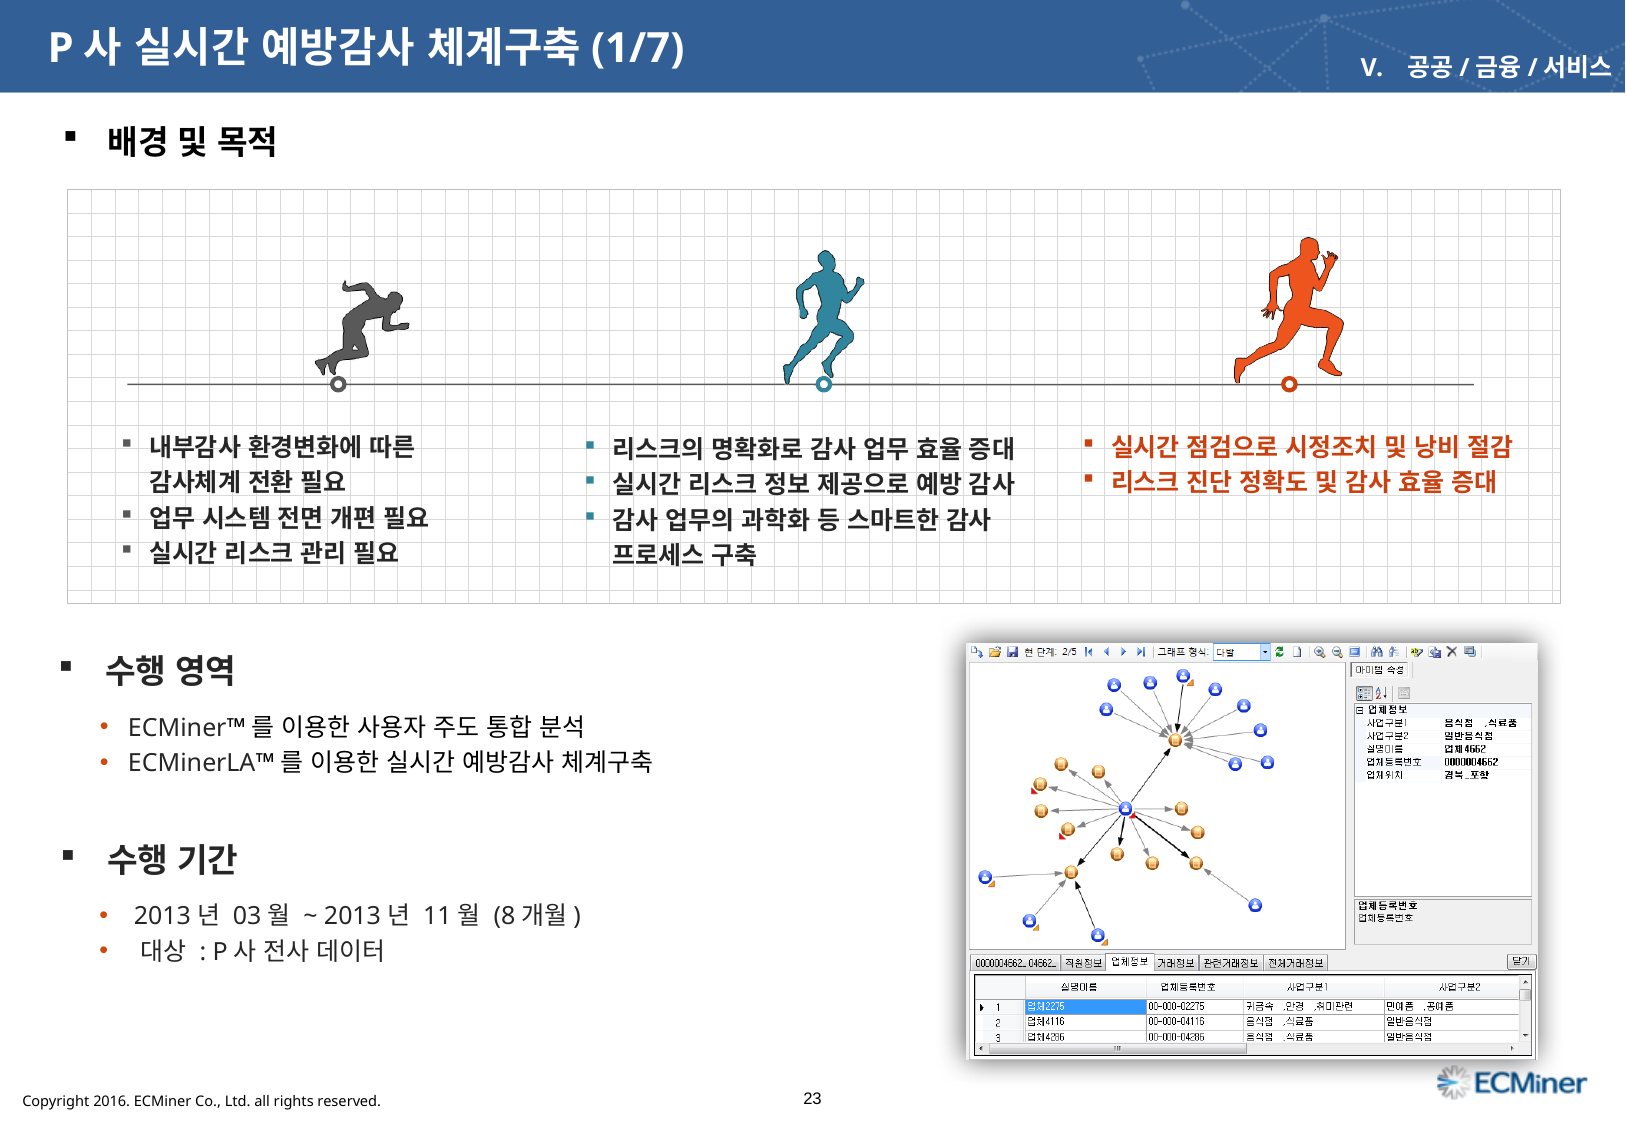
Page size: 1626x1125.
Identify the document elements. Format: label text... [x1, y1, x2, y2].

text_box P사 실시간 예방감사 체계구축(1/7) [32, 13, 1584, 79]
picture [0, 0, 1625, 1125]
text_box 실시간 점검으로 시정조치 및 낭비 절감 리스크 진단 정확도 및 감사 효율 증대 [1068, 418, 1561, 504]
text_box 리스크의 명확화로 감사 업무 효율 증대 실시간 리스크 정보 제공으로 예방 감사 감사 업무의 과학화 등 스마트한 감사 프로세스 구축 [569, 420, 1091, 578]
text_box 2013년 03월 ~ 2013년 11월 (8개월) 대상 : P사 전사 데이터 [84, 886, 831, 973]
text_box 수행 기간 [45, 832, 317, 888]
text_box 배경 및 목적 [48, 113, 1520, 170]
text_box 수행 영역 [43, 643, 315, 699]
text_box 공공/금융/서비스 [1143, 44, 1625, 90]
text_box [66, 187, 1562, 605]
text_box 내부감사 환경변화에 따른 감사체계 전환 필요 업무 시스템 전면 개편 필요 실시간 리스크 관리 필요 [106, 418, 518, 575]
text_box ECMiner™를 이용한 사용자 주도 통합 분석 ECMinerLA™를 이용한 실시간 예방감사 체계구축 [84, 698, 942, 784]
